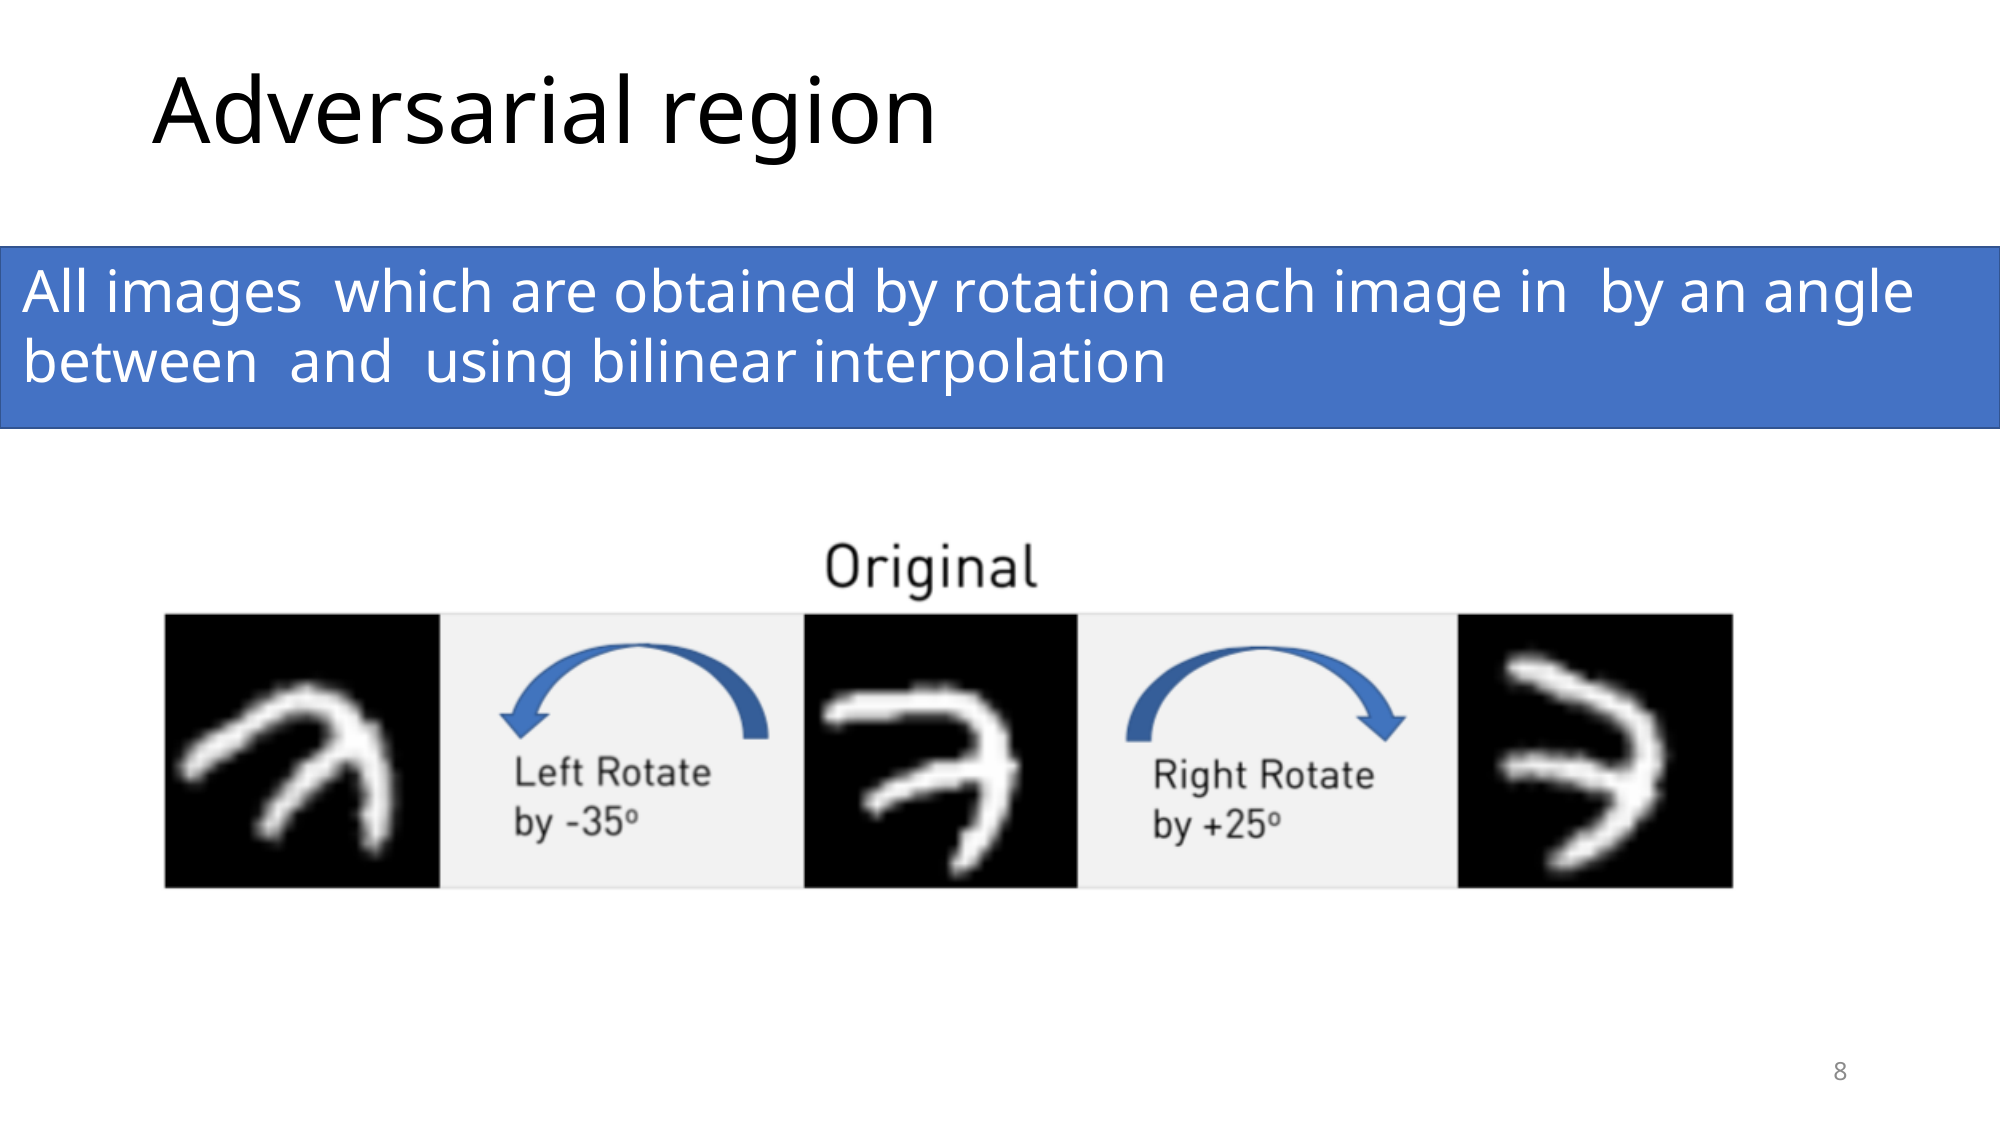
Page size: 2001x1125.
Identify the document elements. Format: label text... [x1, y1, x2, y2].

text_box [0, 246, 2000, 429]
slide_number 8 [1412, 1042, 1863, 1103]
picture [137, 503, 1788, 919]
